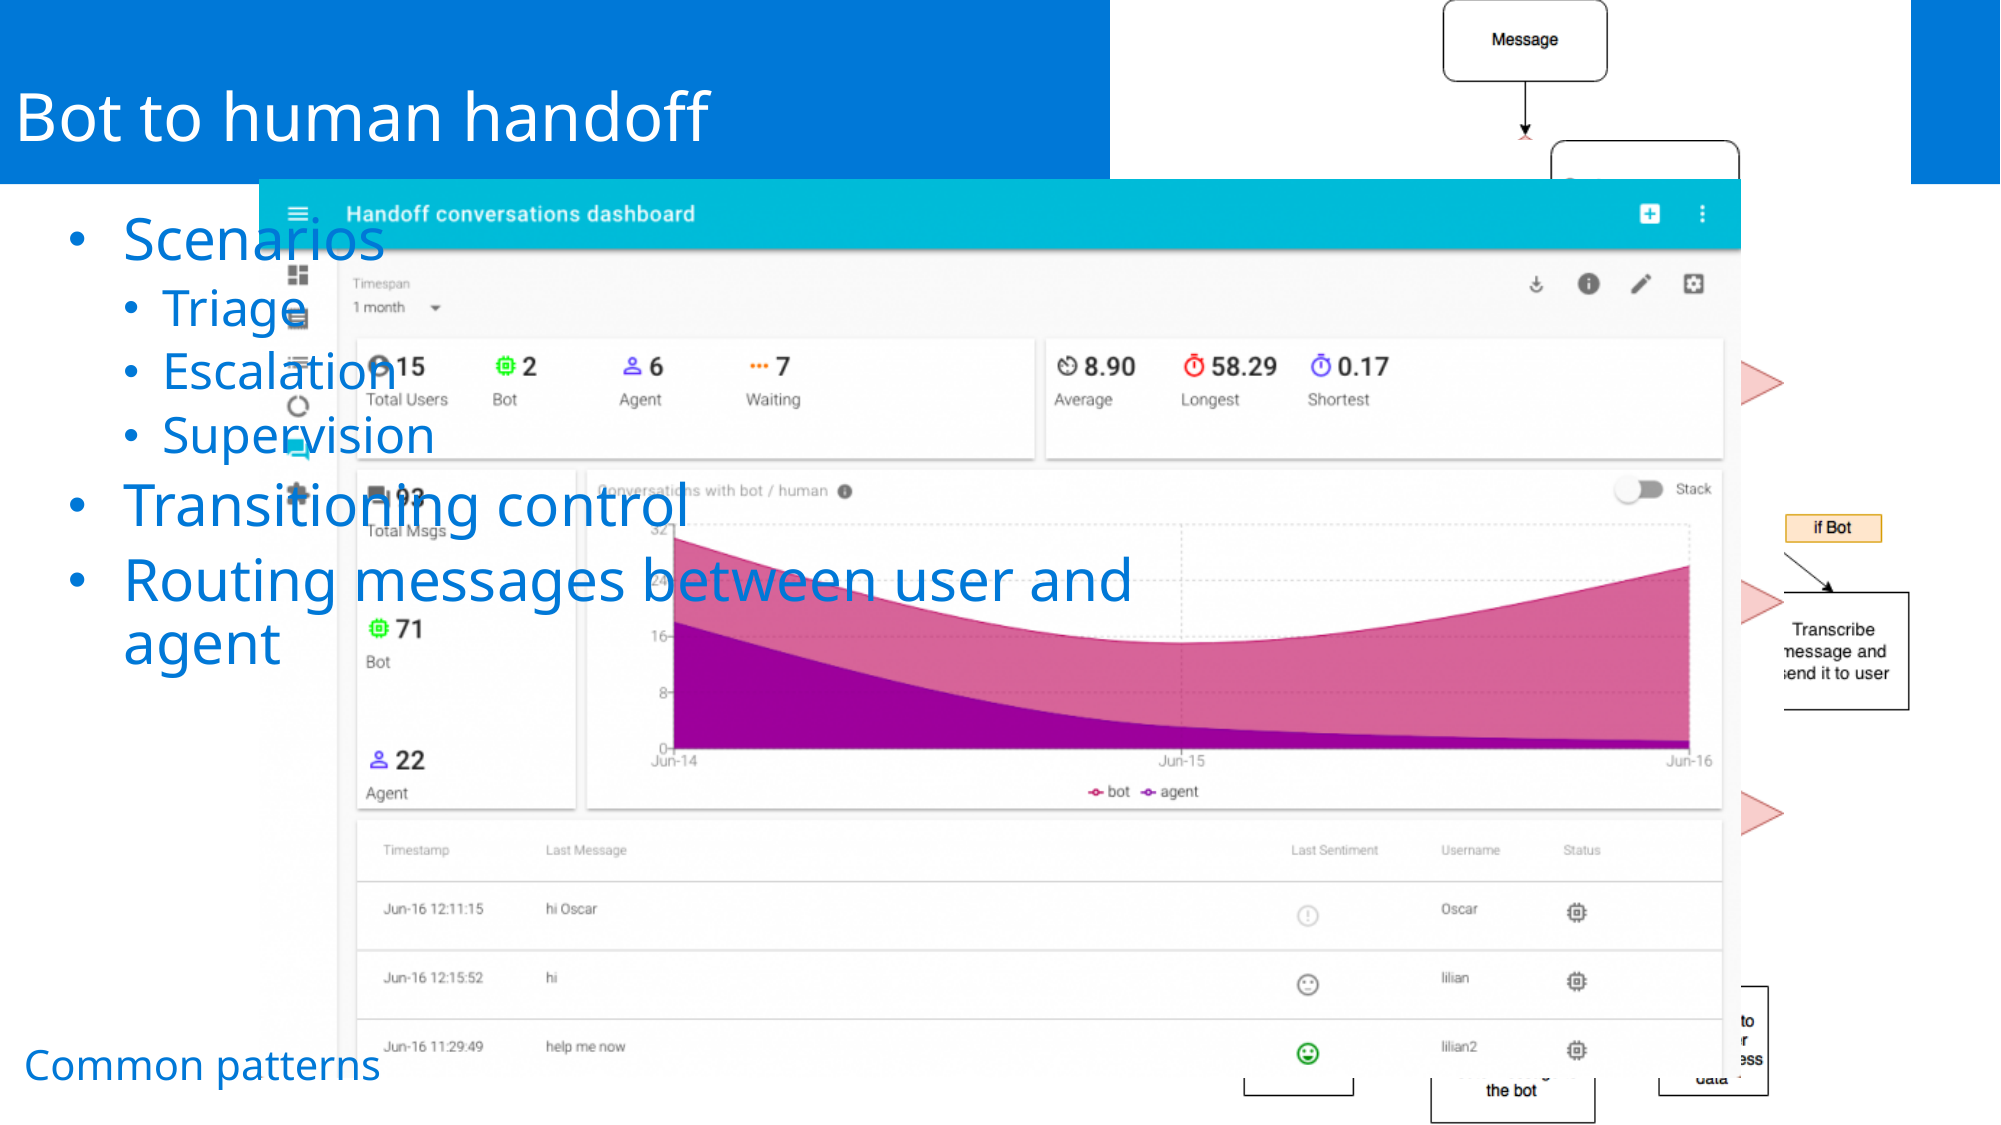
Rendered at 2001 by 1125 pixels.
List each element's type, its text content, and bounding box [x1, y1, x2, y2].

text_box Bot to human handoff [1911, 0, 2000, 185]
picture [259, 0, 1911, 1125]
list Scenarios Triage Escalation Supervision Transitioning control Routing messages between user and agent [44, 194, 259, 901]
text_box Common patterns [0, 1029, 1110, 1105]
text_box Bot to human handoff [0, 0, 1110, 185]
